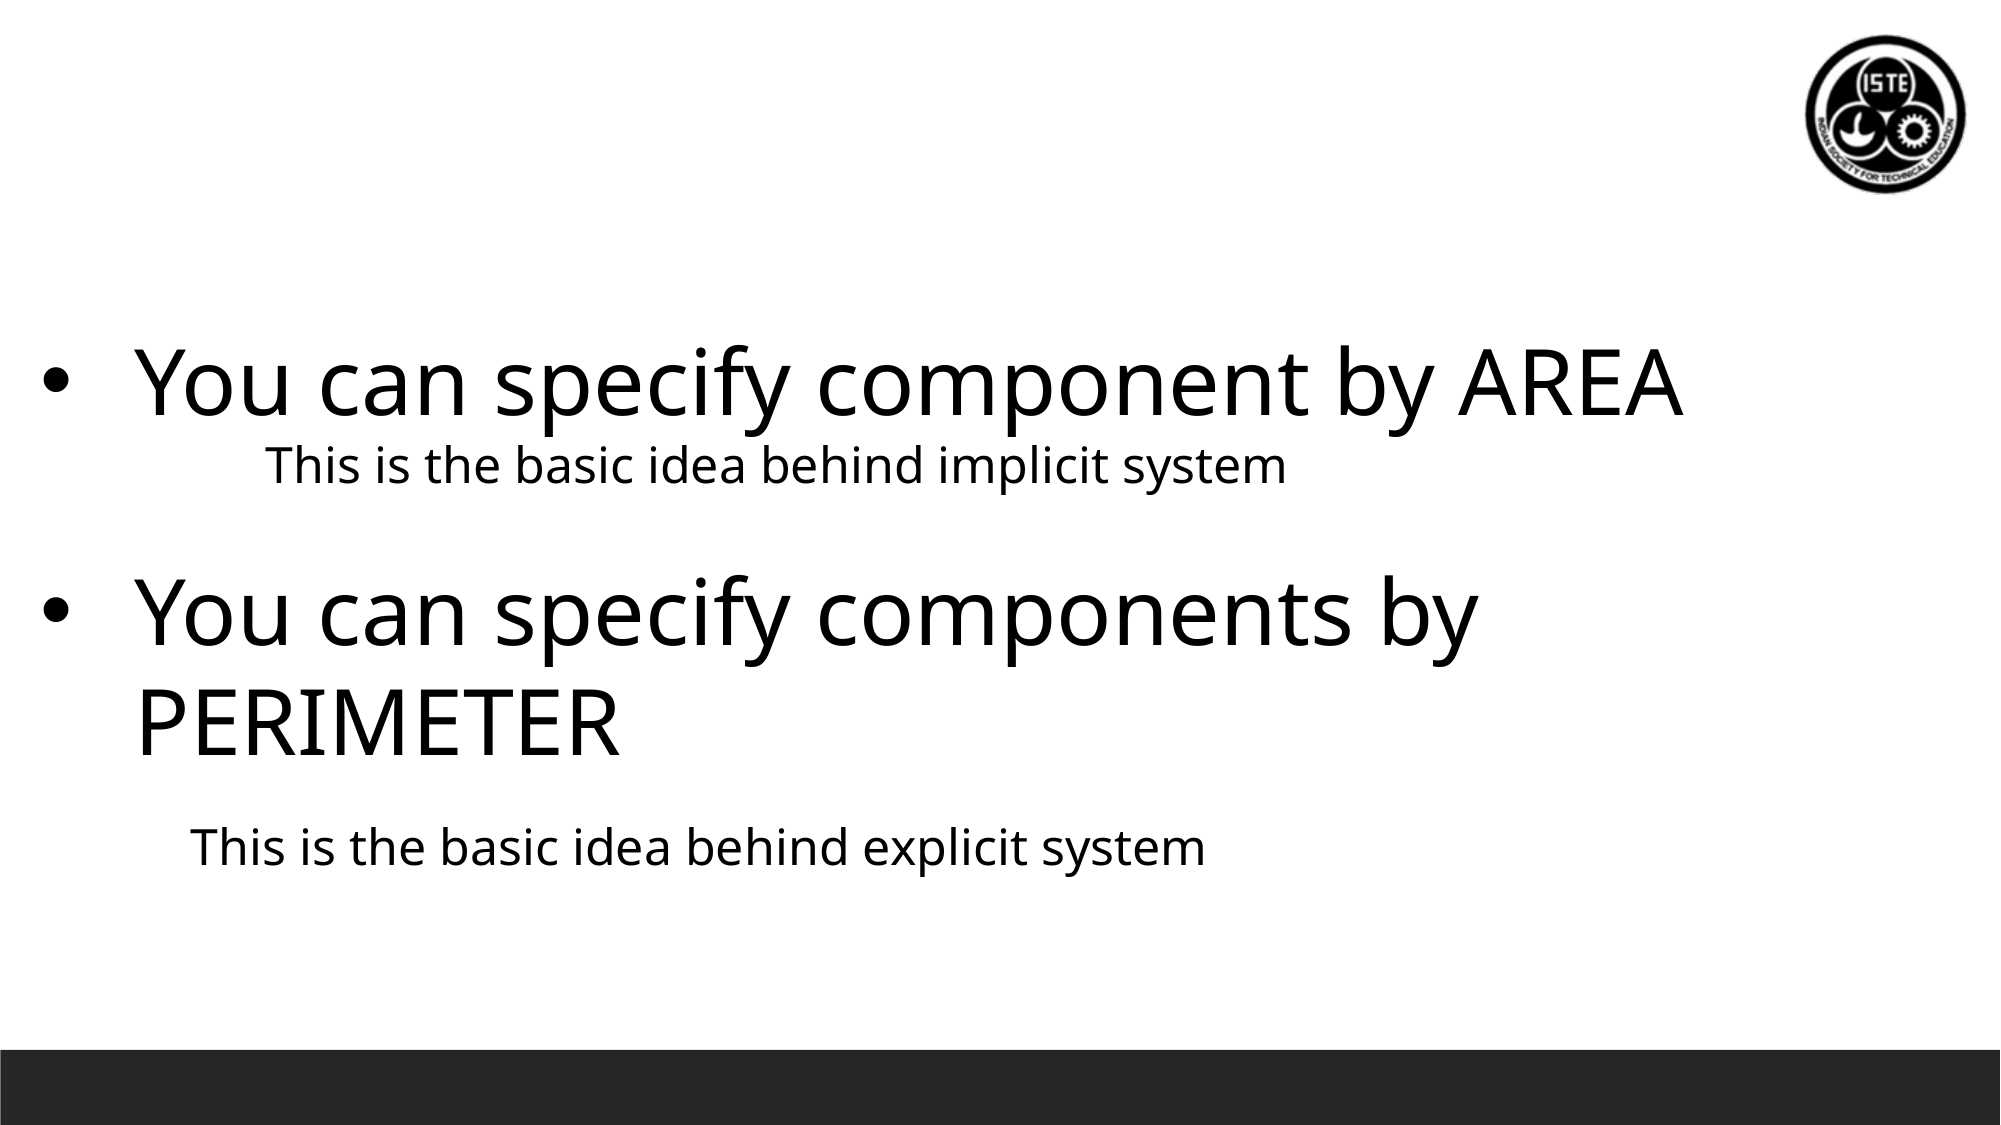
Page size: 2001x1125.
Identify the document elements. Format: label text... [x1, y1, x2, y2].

picture [1804, 34, 1968, 196]
text_box You can specify component by AREA This is the basic idea behind implicit system You can specify components by PERIMETER This is the basic idea behind explicit system [26, 316, 1963, 892]
